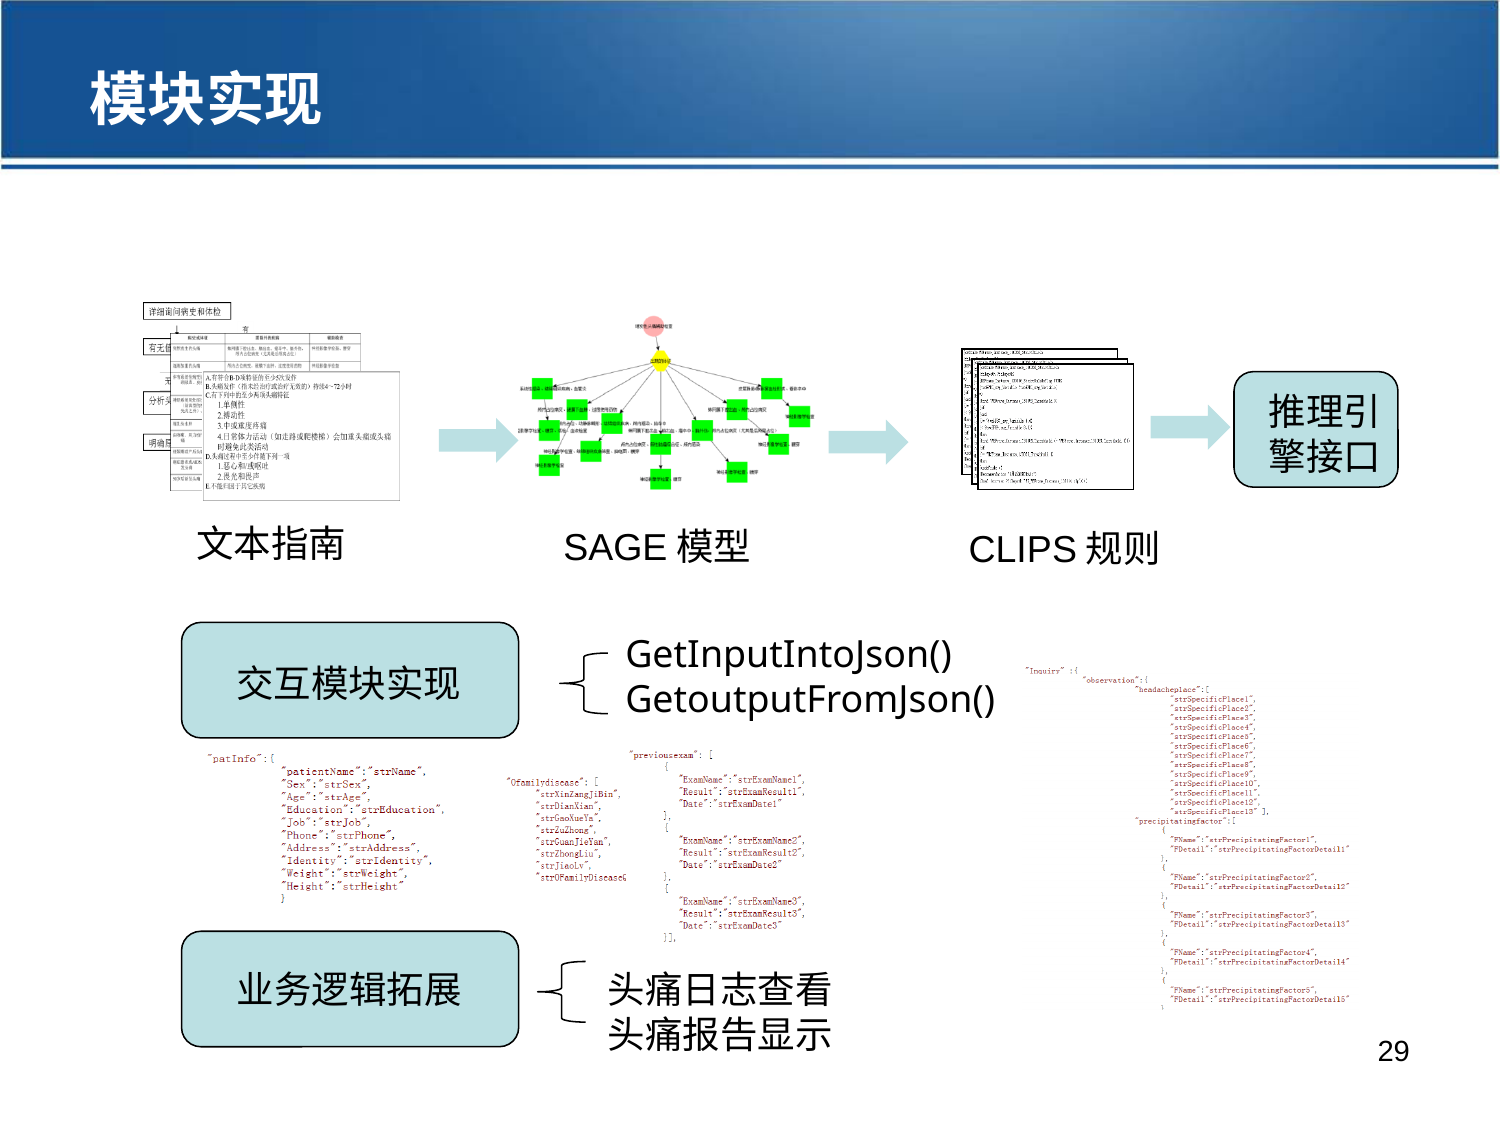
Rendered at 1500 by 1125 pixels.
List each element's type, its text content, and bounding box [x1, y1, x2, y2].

text_box [181, 622, 519, 738]
text_box 模块实现 [74, 54, 1425, 151]
text_box [537, 961, 586, 1023]
text_box [828, 419, 909, 465]
text_box 业务逻辑拓展 [222, 958, 519, 1018]
text_box CLIPS规则 [953, 517, 1191, 577]
text_box [1150, 404, 1231, 450]
text_box 推理引 擎接口 [1254, 380, 1398, 486]
slide_number 29 [1074, 1024, 1426, 1103]
picture [0, 0, 1500, 1125]
text_box GetInputIntoJson() GetoutputFromJson() [610, 622, 1047, 728]
text_box 文本指南 [181, 512, 420, 572]
text_box [559, 653, 608, 714]
text_box SAGE模型 [548, 515, 785, 576]
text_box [143, 302, 400, 501]
text_box 头痛日志查看 头痛报告显示 [593, 958, 907, 1063]
text_box 交互模块实现 [221, 653, 519, 713]
text_box [438, 417, 513, 463]
text_box [1234, 371, 1395, 488]
text_box [181, 931, 519, 1047]
